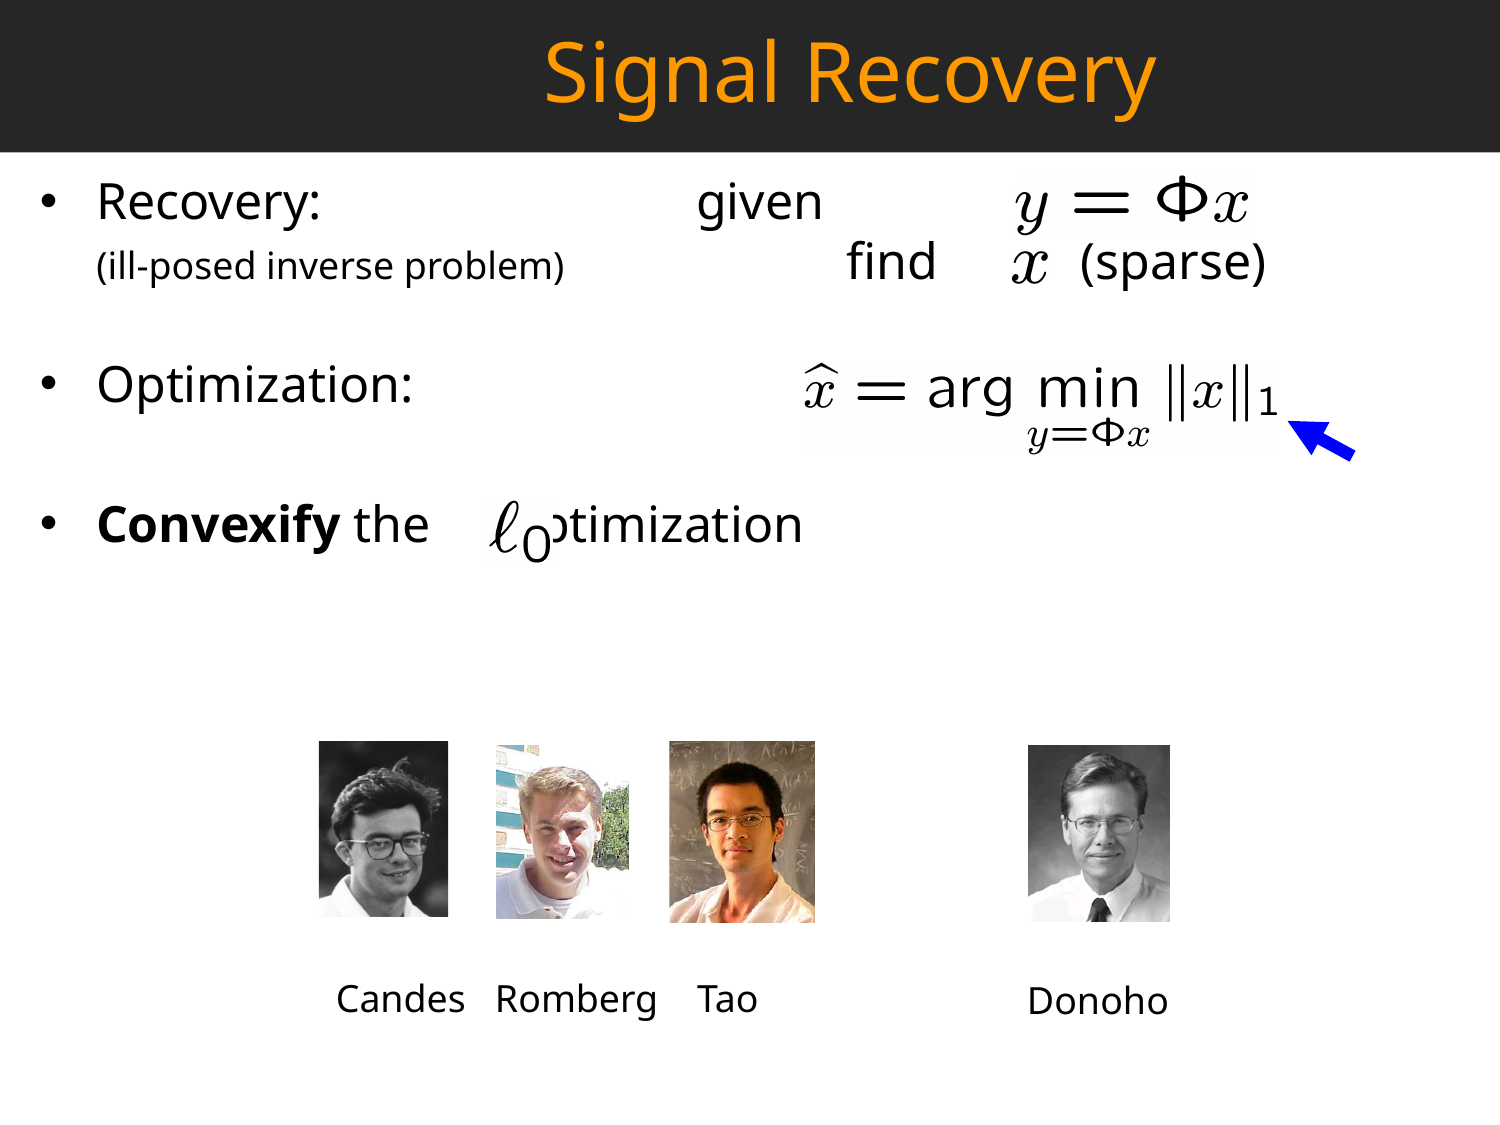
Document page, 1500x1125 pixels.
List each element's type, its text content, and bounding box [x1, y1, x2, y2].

picture [318, 741, 449, 917]
picture [487, 499, 553, 566]
text_box Donoho [1012, 969, 1184, 1030]
list Recovery: given (ill-posed inverse problem) find (sparse) Optimization: Convexify the optimization [24, 162, 1475, 1113]
picture [1007, 249, 1051, 284]
picture [1012, 174, 1251, 239]
text_box Candes Romberg Tao [321, 967, 775, 1028]
text_box [0, 152, 1500, 1125]
picture [669, 741, 816, 923]
picture [801, 361, 1280, 455]
picture [1027, 745, 1170, 923]
text_box [1287, 420, 1353, 457]
picture [495, 745, 630, 919]
